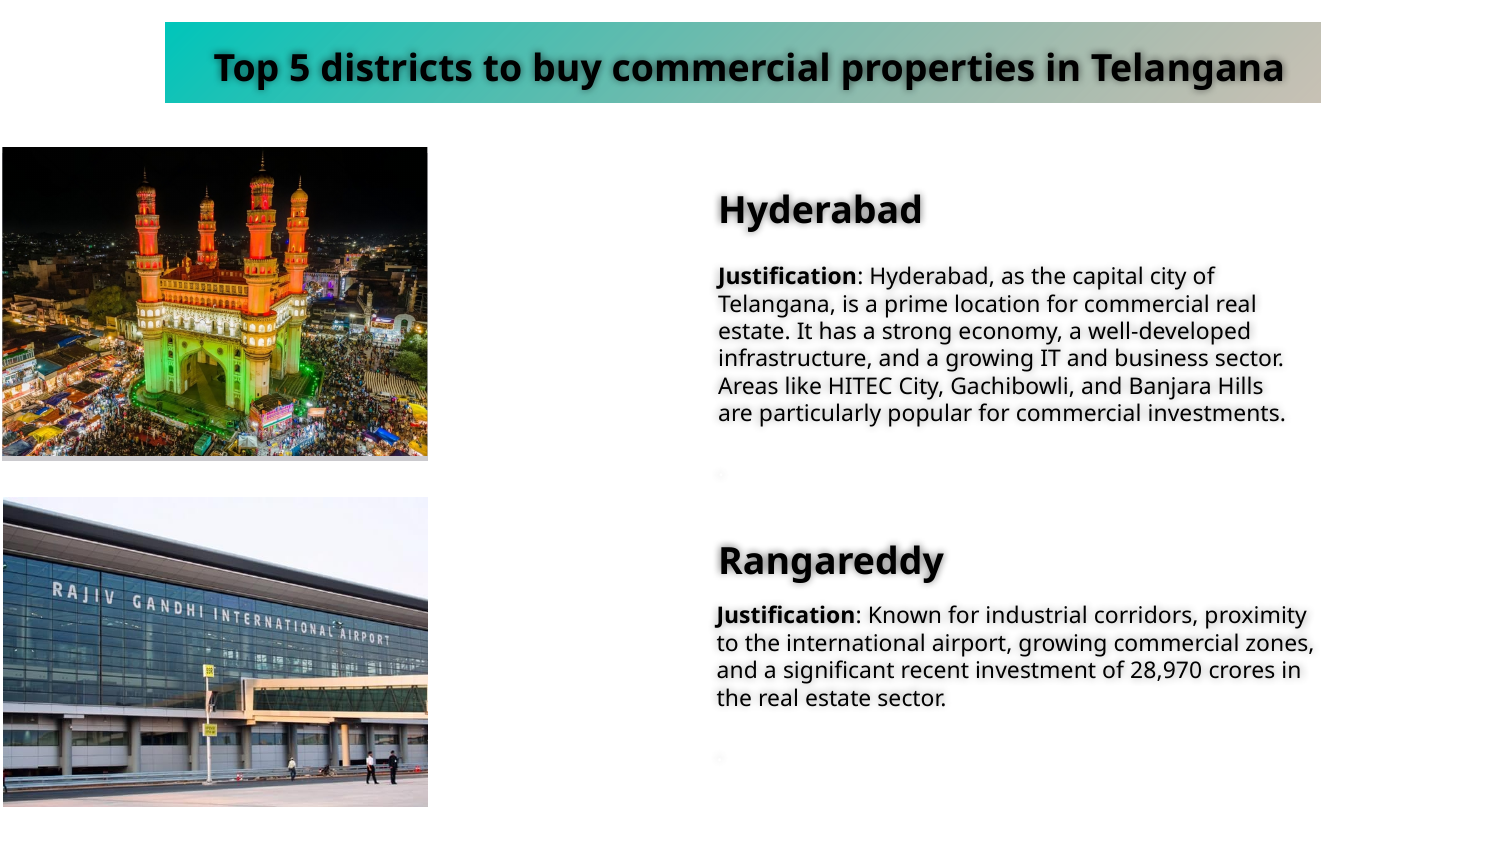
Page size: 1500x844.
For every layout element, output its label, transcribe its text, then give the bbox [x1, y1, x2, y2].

subtitle Justification: Hyderabad, as the capital city of Telangana, is a prime location for commercial real estate. It has a strong economy, a well-developed infrastructure, and a growing IT and business sector. Areas like HITEC City, Gachibowli, and Banjara Hills are particularly popular for commercial investments. . [703, 246, 1320, 430]
picture [2, 147, 428, 461]
picture [2, 497, 428, 807]
title Top 5 districts to buy commercial properties in Telangana [25, 26, 1475, 107]
subtitle Justification: Known for industrial corridors, proximity to the international airport, growing commercial zones, and a significant recent investment of 28,970 crores in the real estate sector. . [626, 586, 1344, 769]
title Hyderabad [703, 183, 1133, 247]
title Rangareddy [703, 534, 1133, 598]
